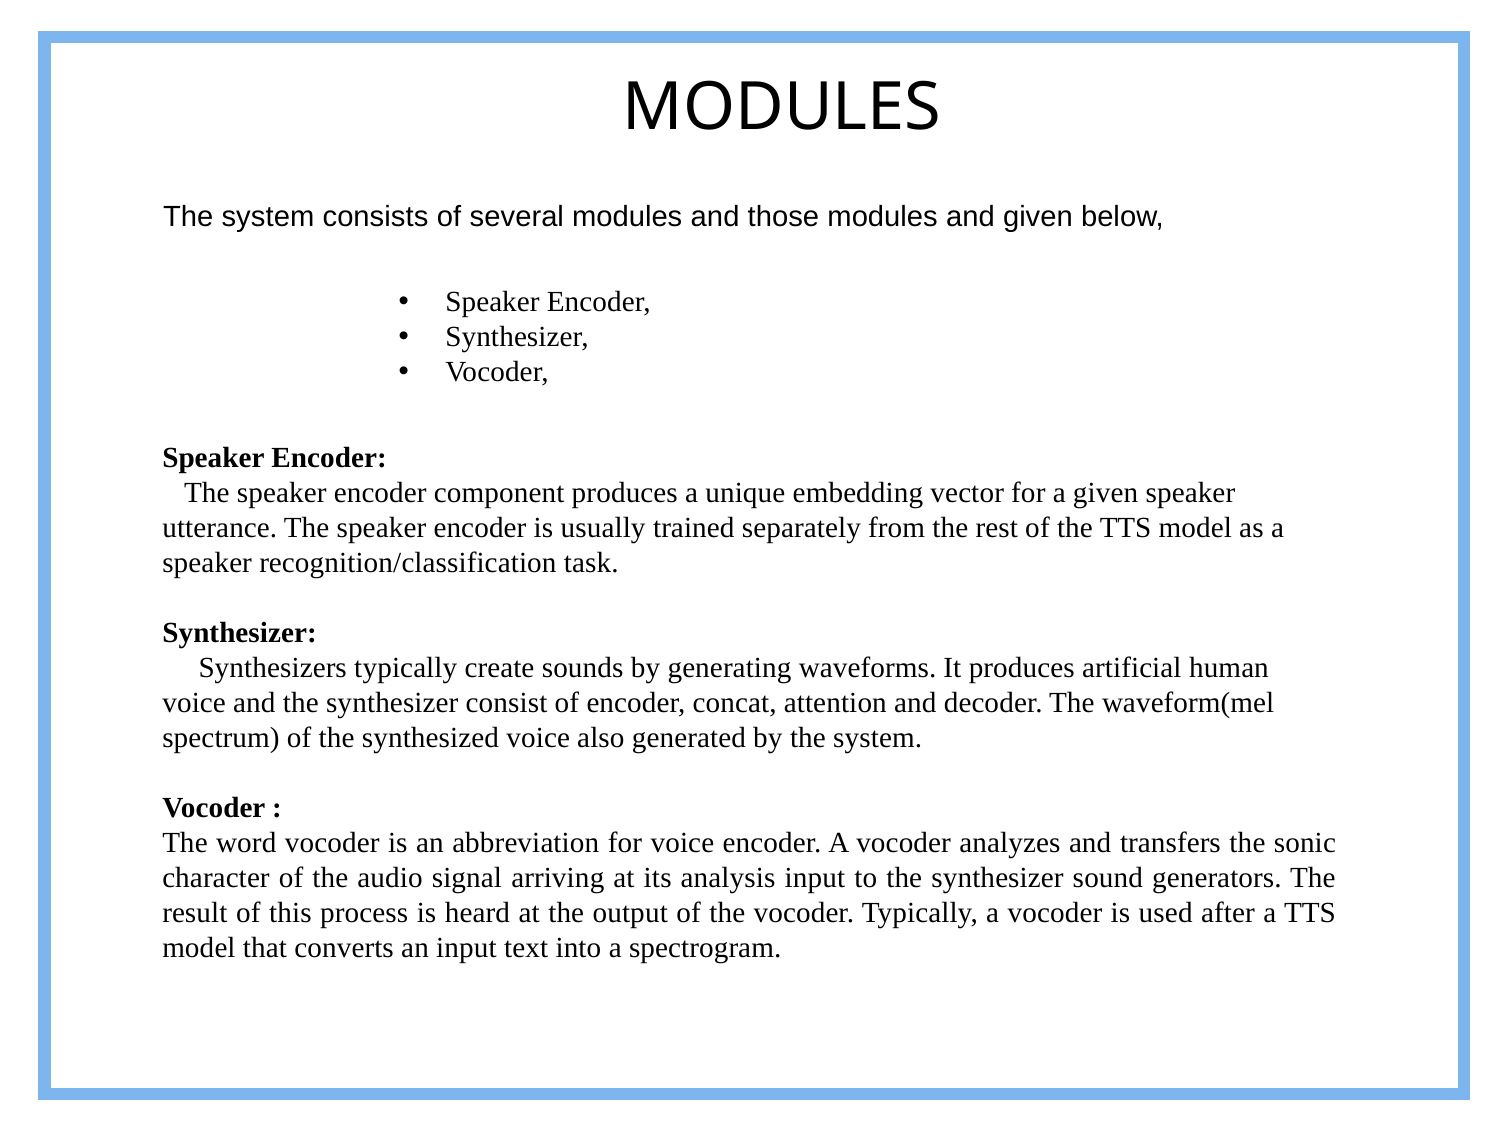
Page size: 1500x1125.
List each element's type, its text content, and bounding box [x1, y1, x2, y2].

text_box The system consists of several modules and those modules and given below, [148, 189, 1181, 240]
text_box [44, 36, 1465, 1095]
text_box Speaker Encoder, Synthesizer, Vocoder, [383, 275, 788, 395]
text_box Speaker Encoder: The speaker encoder component produces a unique embedding vector for a given speaker utterance. The speaker encoder is usually trained separately from the rest of the TTS model as a speaker recognition/classification task. Synthesizer: Synthesizers typically create sounds by generating waveforms. It produces artificial human voice and the synthesizer consist of encoder, concat, attention and decoder. The waveform(mel spectrum) of the synthesized voice also generated by the system. Vocoder : The word vocoder is an abbreviation for voice encoder. A vocoder analyzes and transfers the sonic character of the audio signal arriving at its analysis input to the synthesizer sound generators. The result of this process is heard at the output of the vocoder. Typically, a vocoder is used after a TTS model that converts an input text into a spectrogram. [147, 431, 1353, 1006]
